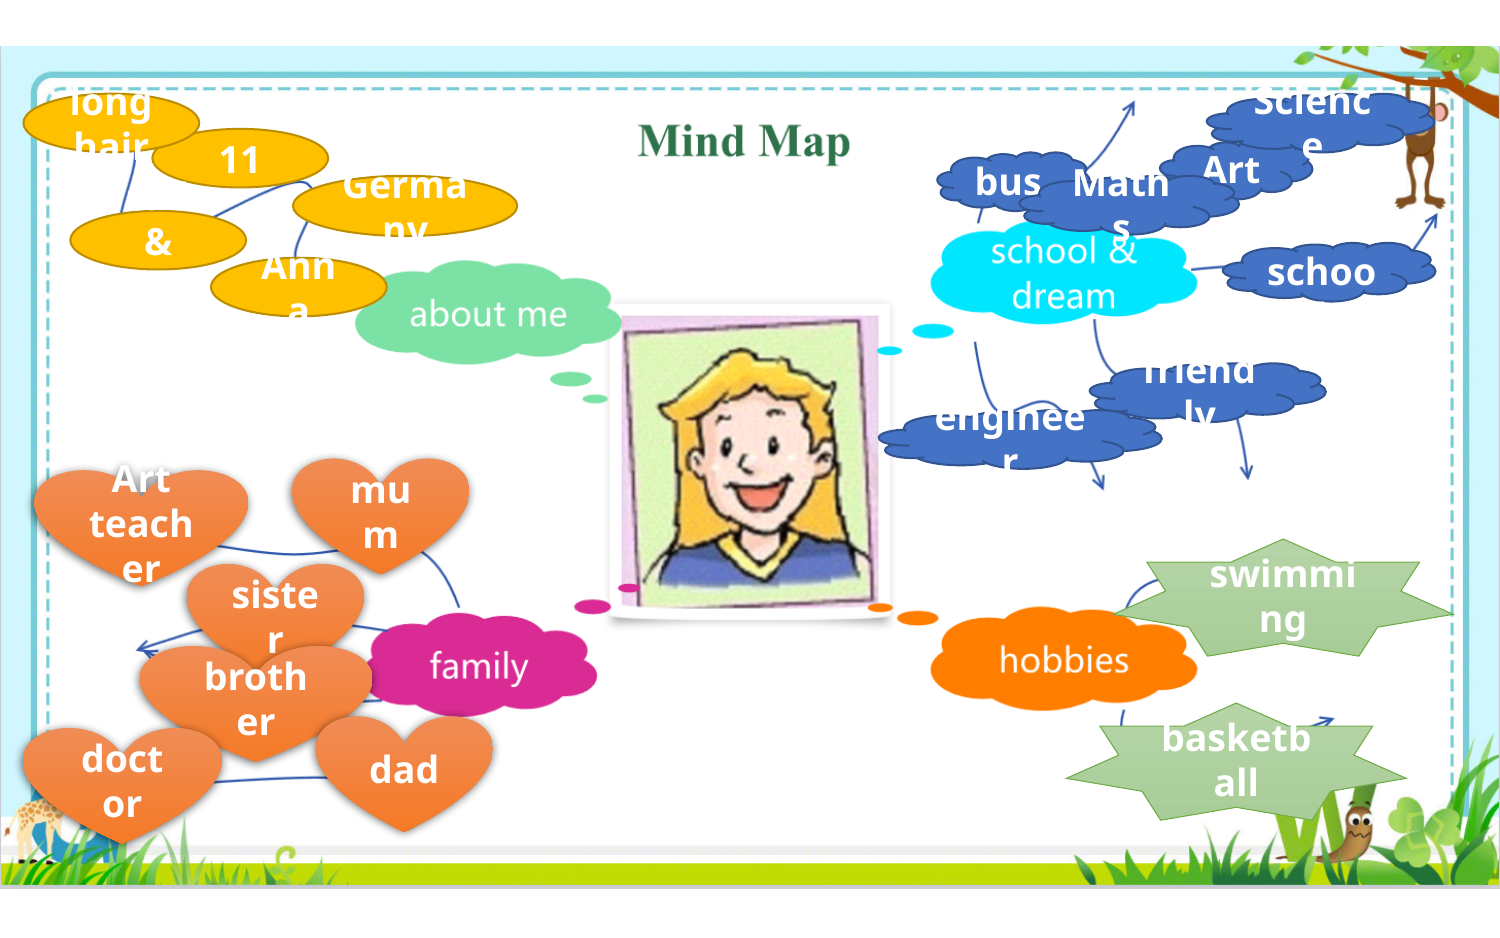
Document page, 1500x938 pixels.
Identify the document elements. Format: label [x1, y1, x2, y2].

picture [0, 46, 1500, 889]
